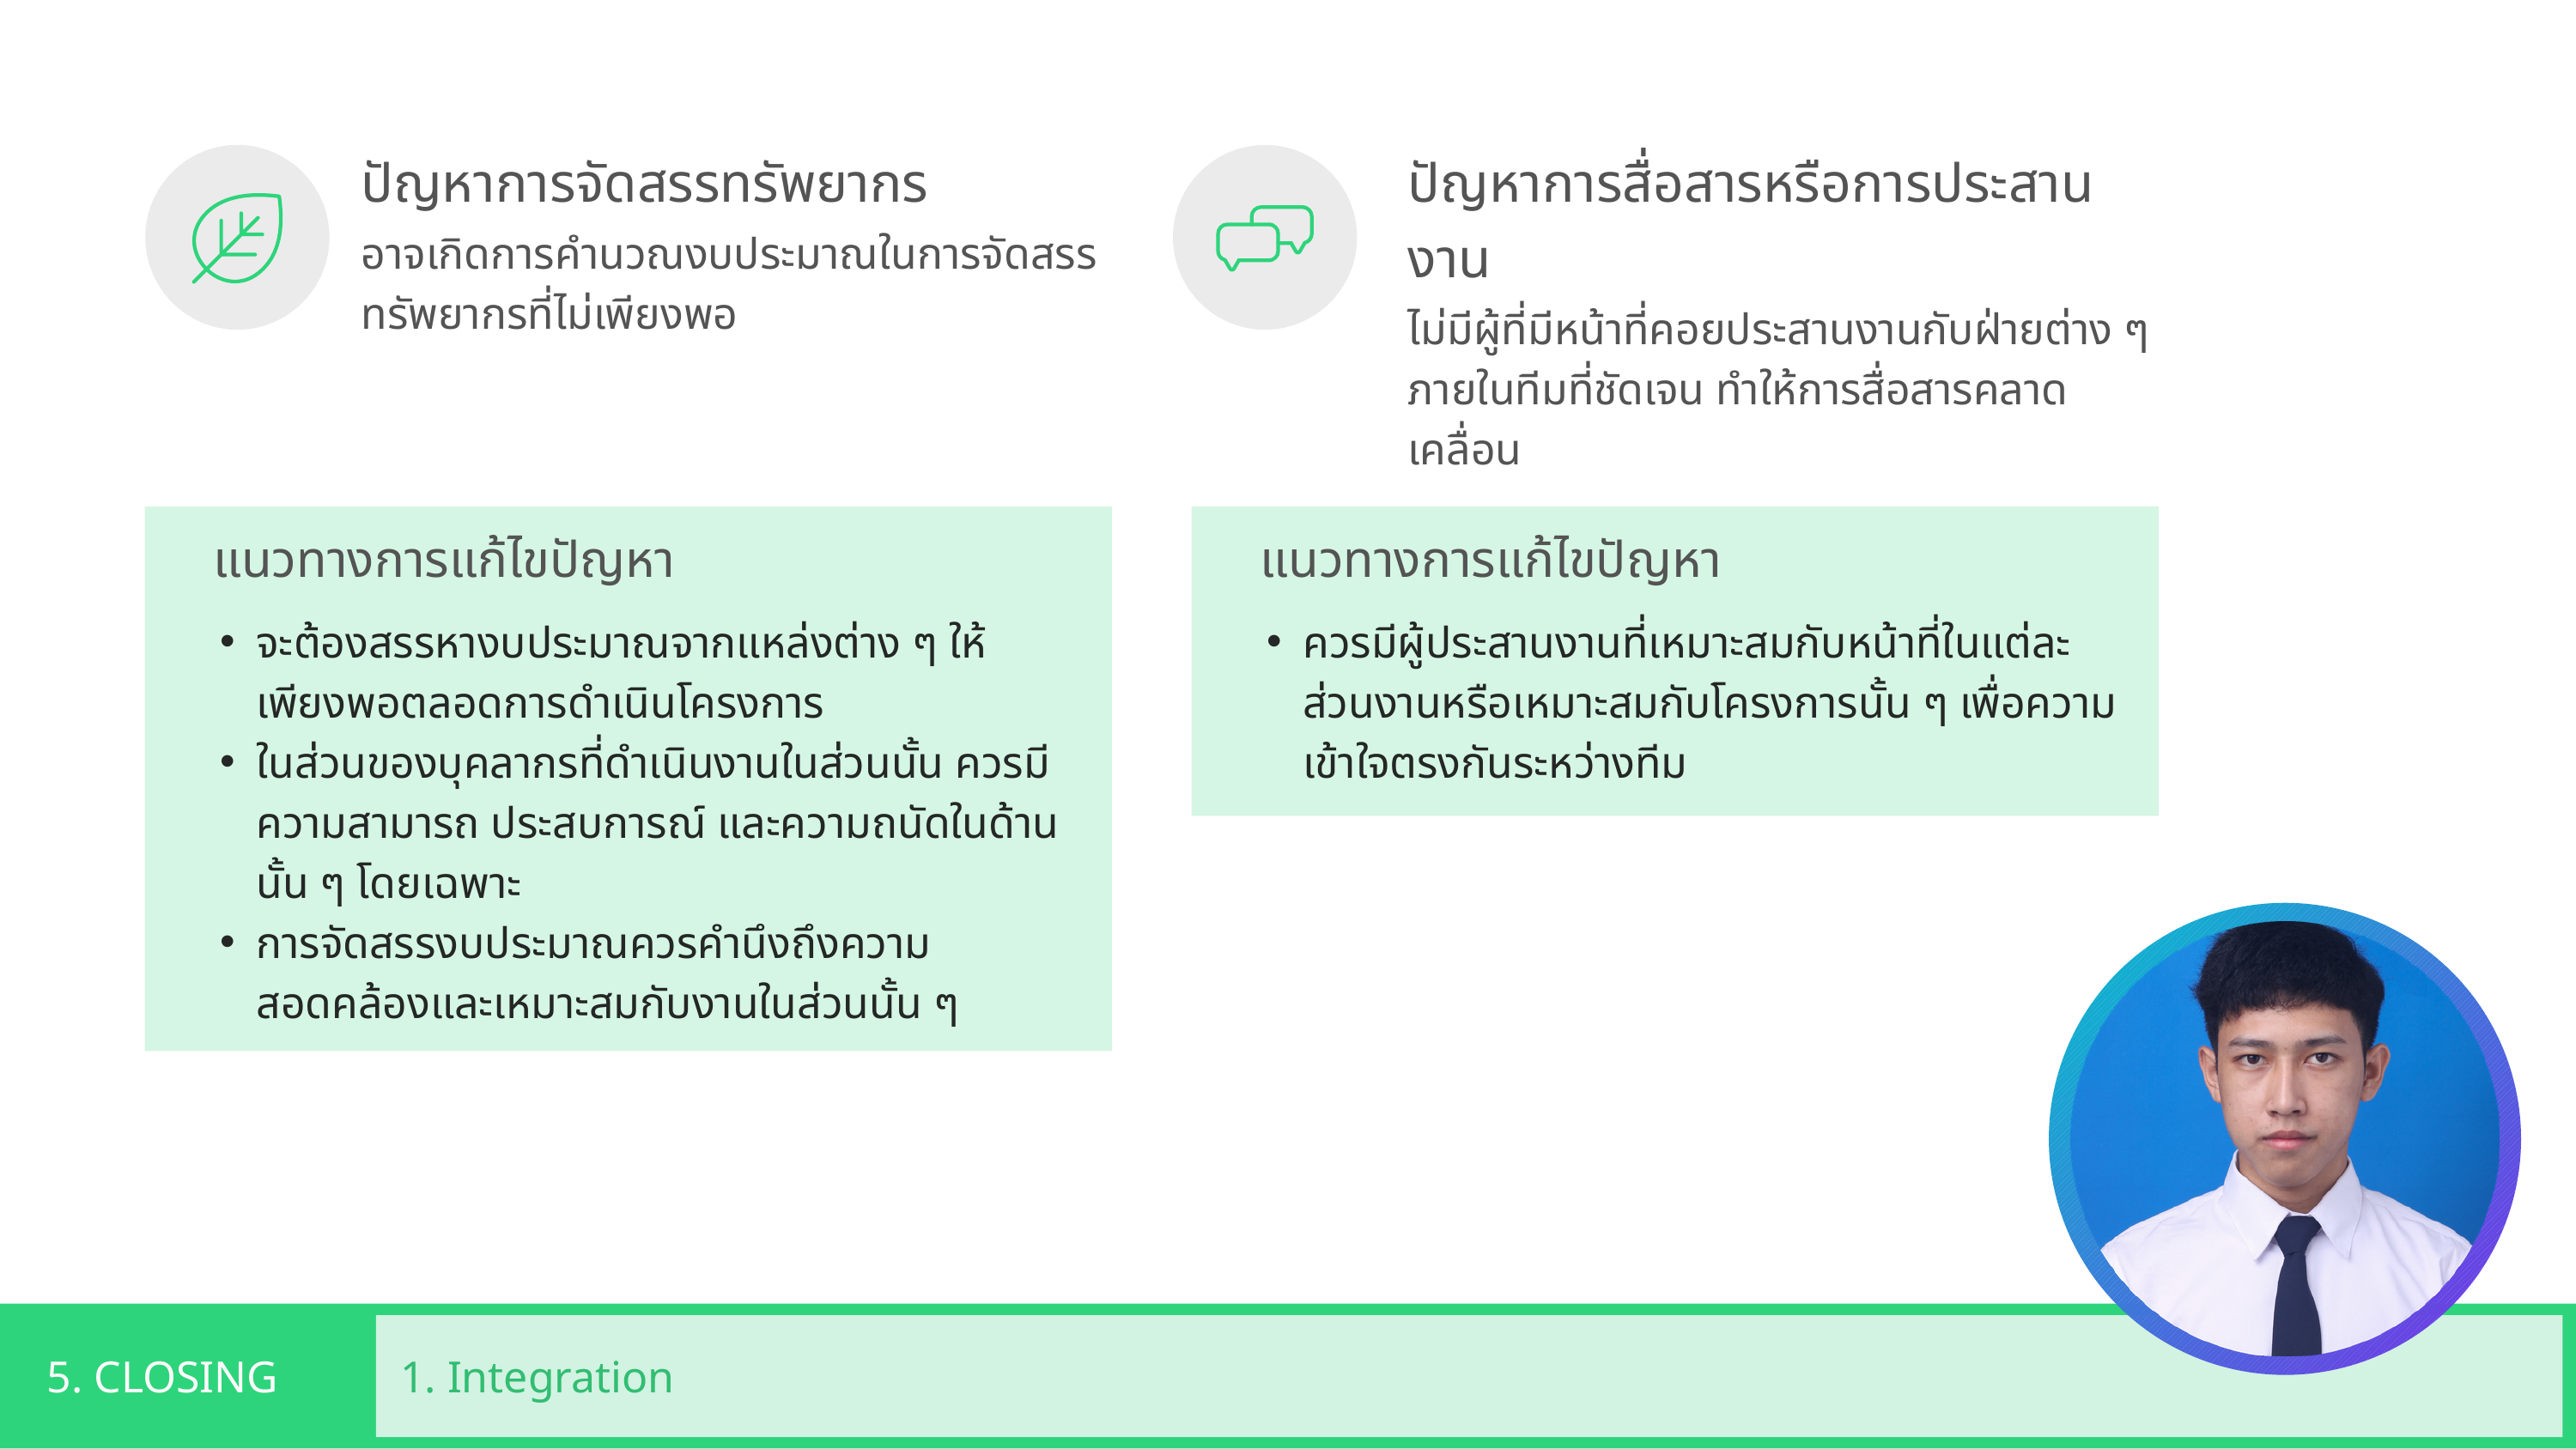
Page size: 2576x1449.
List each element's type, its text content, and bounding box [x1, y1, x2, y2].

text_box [2047, 901, 2523, 1377]
text_box 1. Integration [400, 1350, 2524, 1402]
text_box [144, 506, 1113, 1052]
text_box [1407, 144, 2160, 467]
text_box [1191, 506, 2160, 816]
text_box [375, 1315, 2563, 1438]
picture [191, 192, 283, 284]
text_box [0, 1303, 2576, 1449]
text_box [144, 144, 331, 330]
text_box 5. CLOSING [46, 1350, 336, 1402]
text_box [1172, 144, 1358, 330]
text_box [361, 144, 1113, 333]
